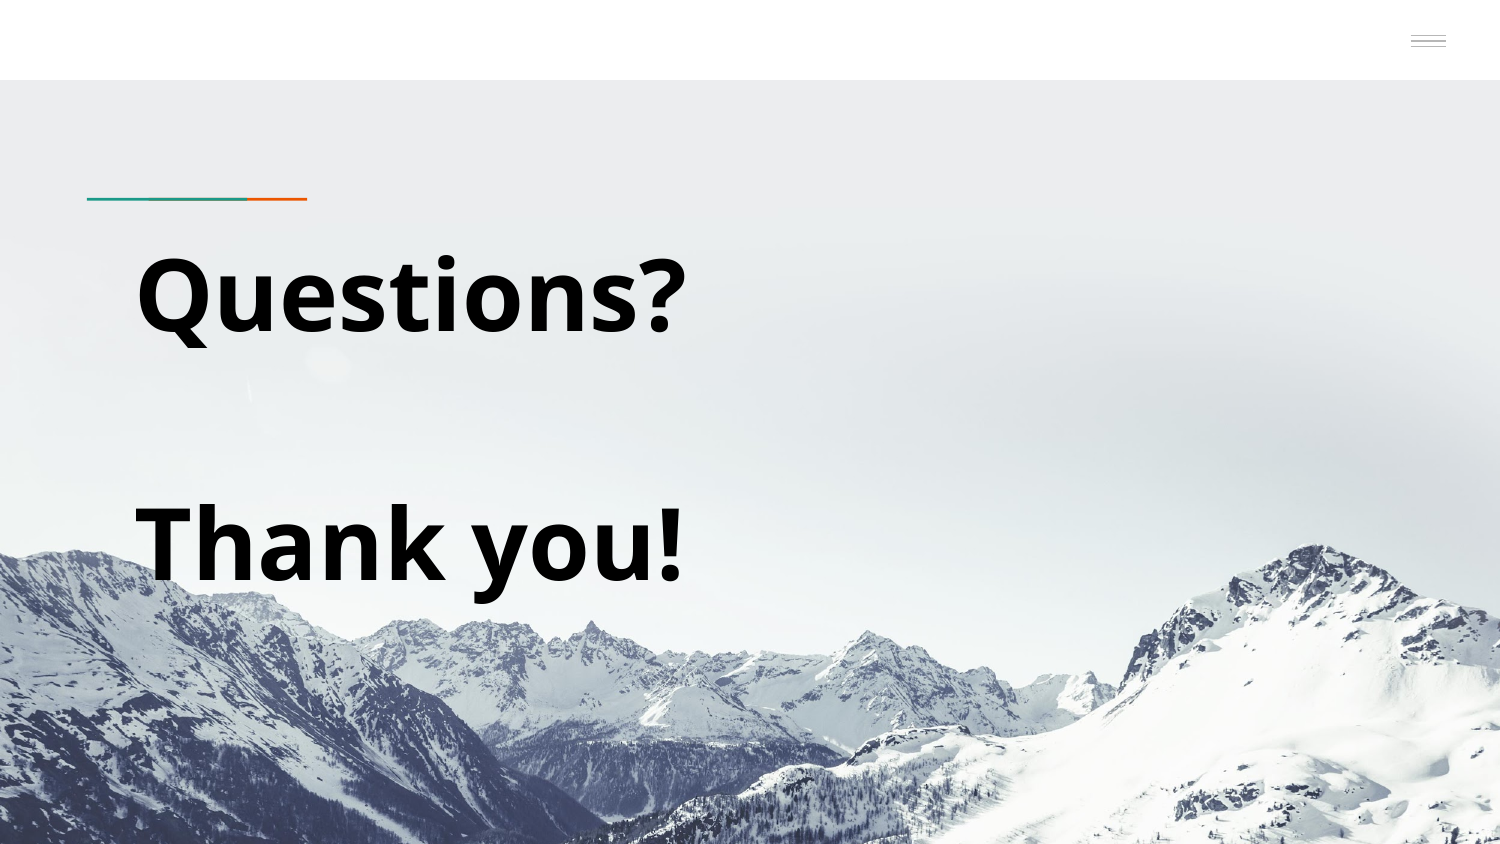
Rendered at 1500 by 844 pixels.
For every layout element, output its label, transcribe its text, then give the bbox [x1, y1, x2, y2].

title Thank you! [119, 465, 1381, 739]
picture [0, 80, 1500, 844]
title Questions? [119, 216, 1381, 465]
